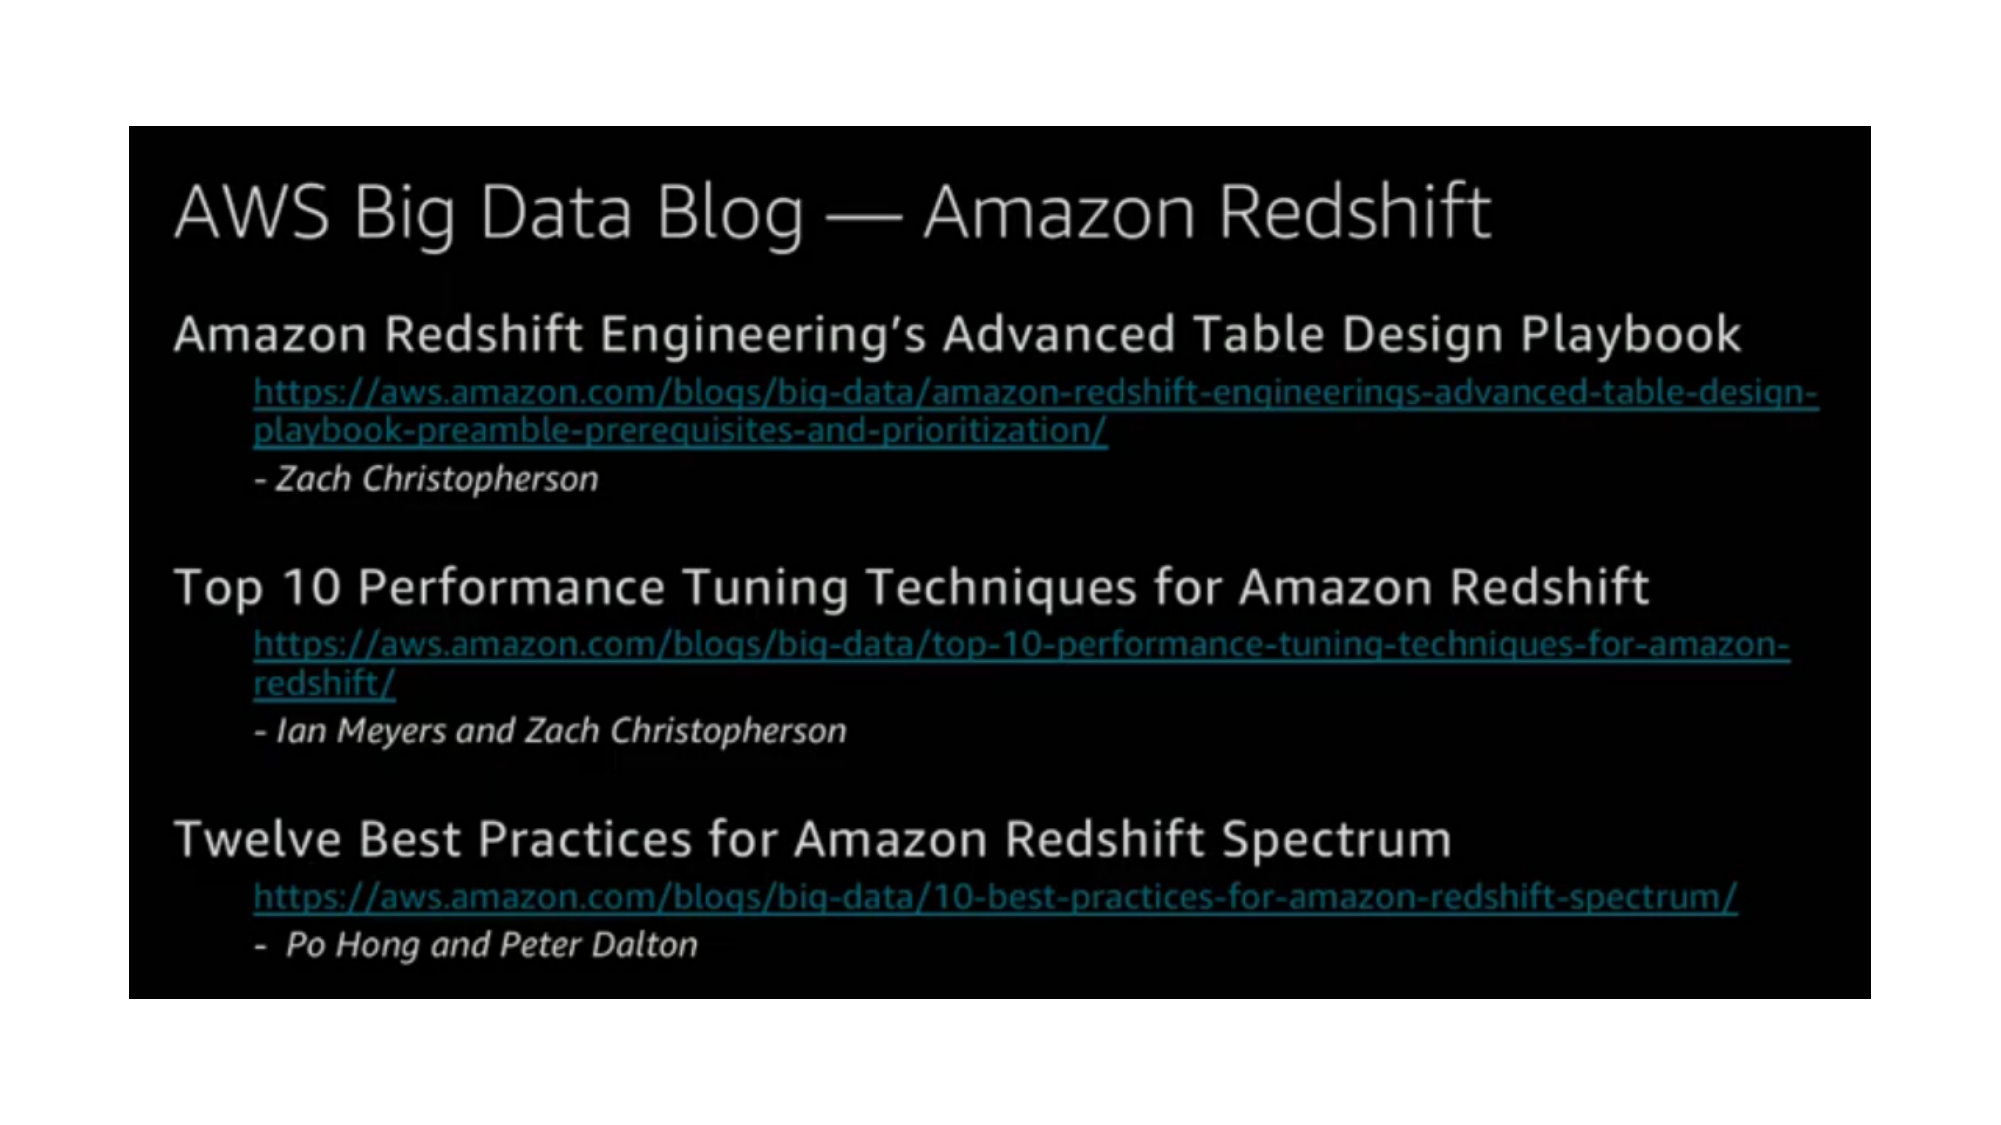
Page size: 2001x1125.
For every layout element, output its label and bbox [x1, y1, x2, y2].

picture [129, 126, 1871, 999]
